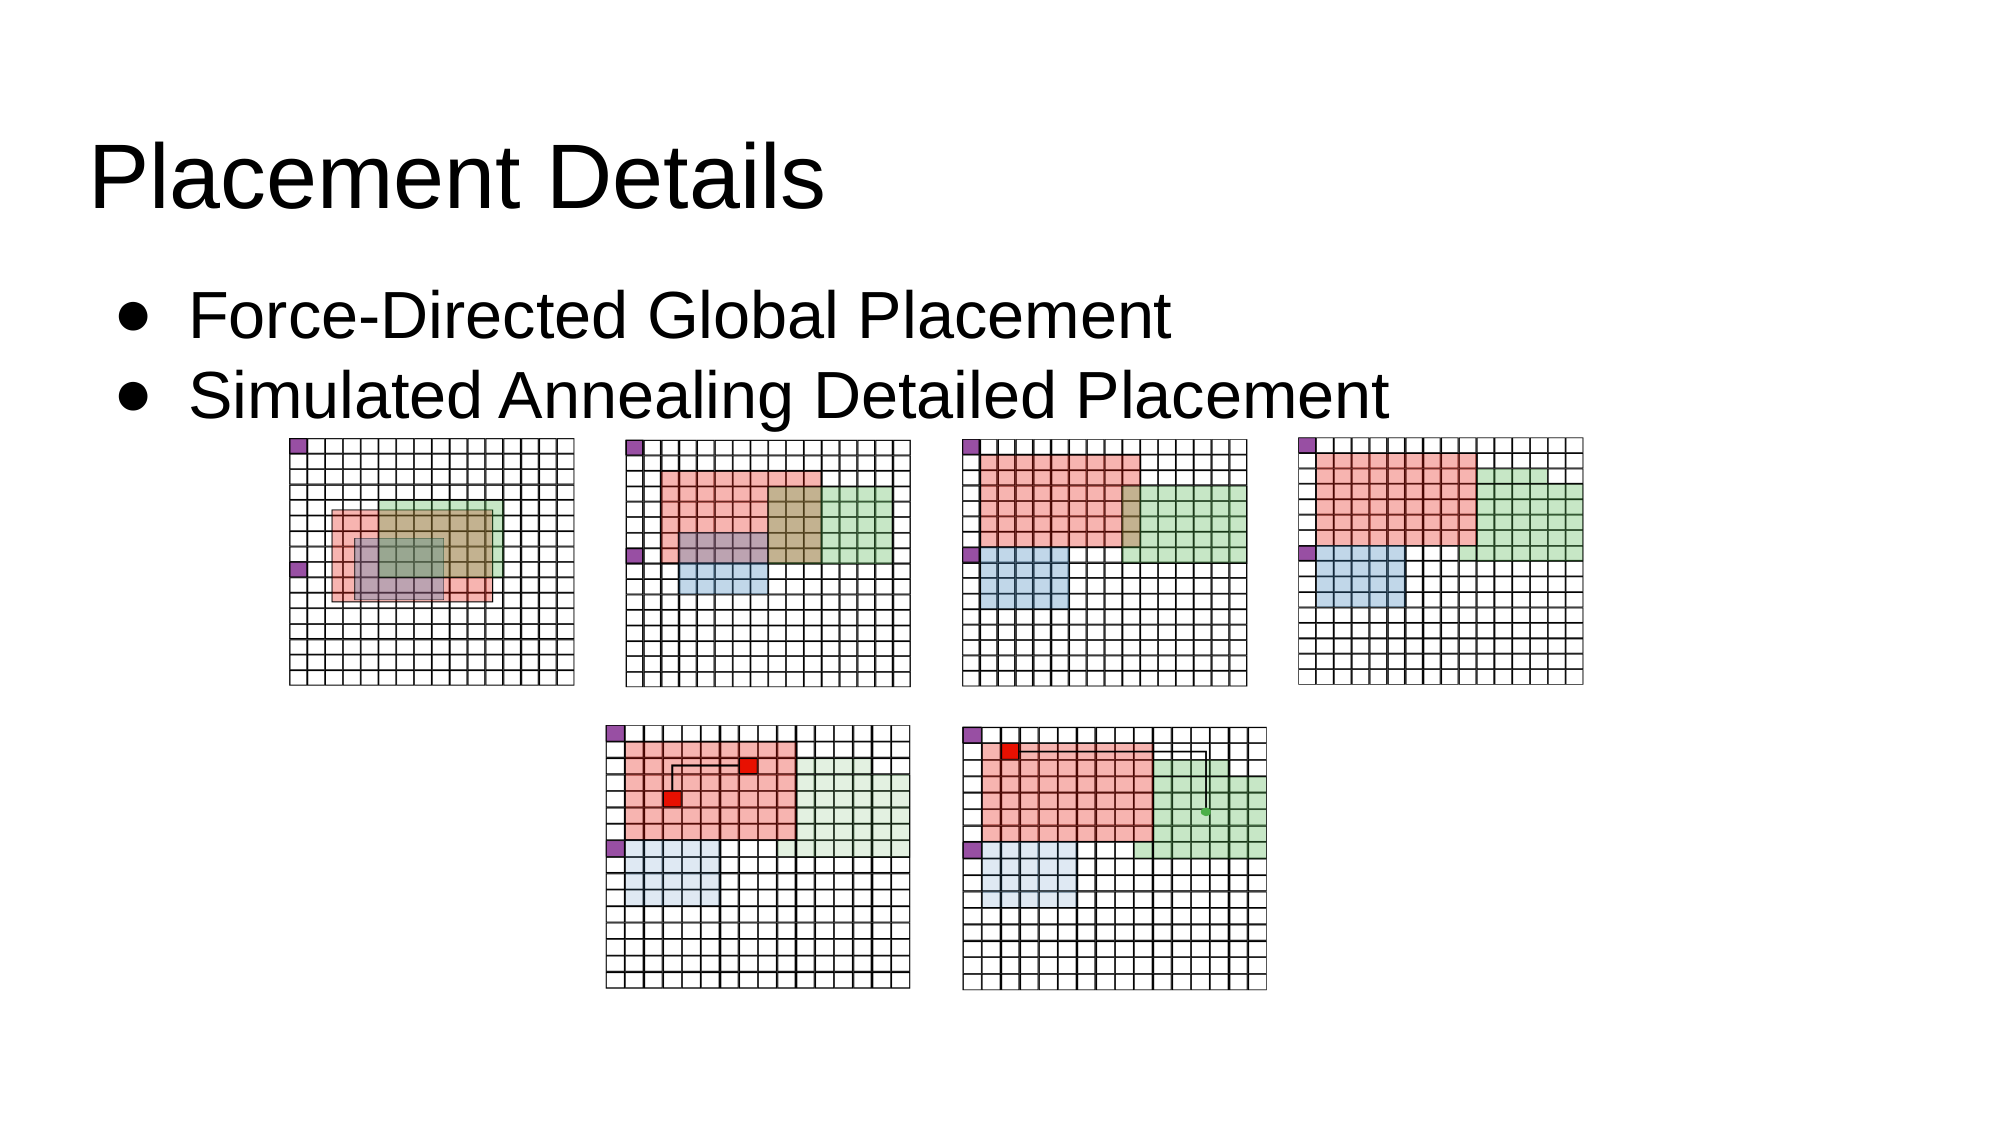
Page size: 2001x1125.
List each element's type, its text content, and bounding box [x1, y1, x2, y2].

title Placement Details [68, 97, 1932, 223]
picture [270, 408, 1602, 996]
list Force-Directed Global Placement Simulated Annealing Detailed Placement [68, 252, 1932, 1000]
